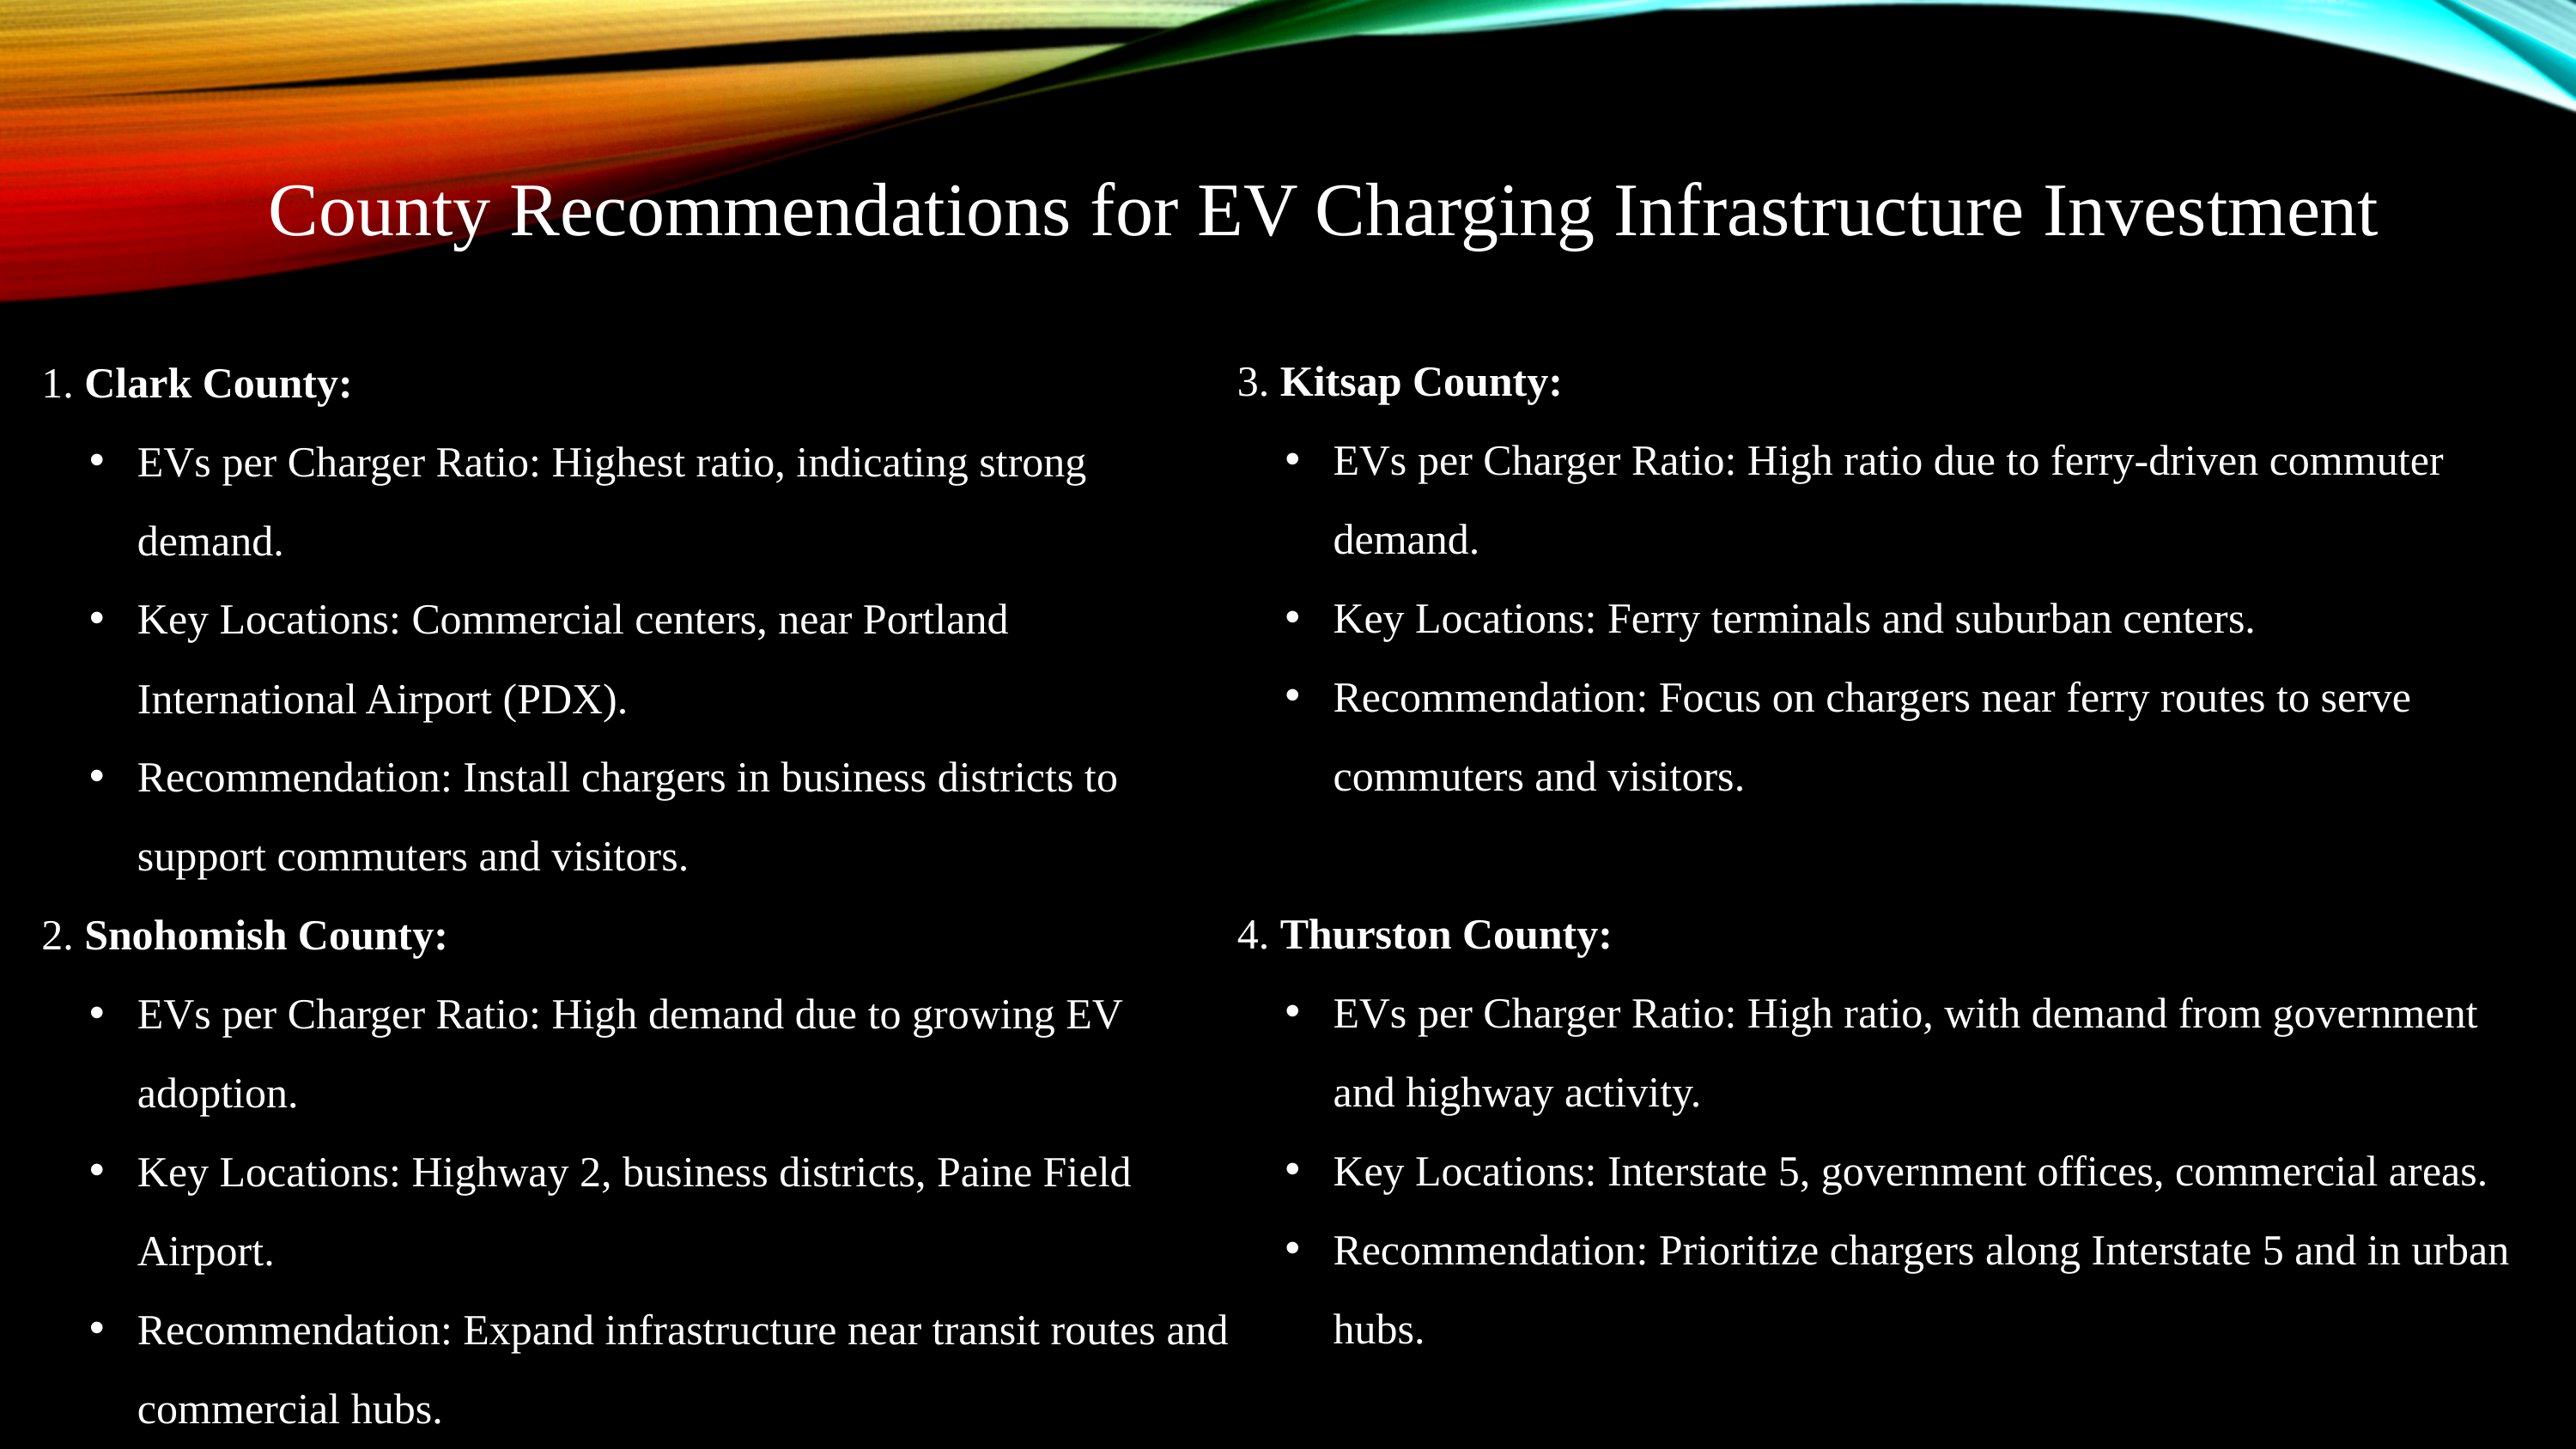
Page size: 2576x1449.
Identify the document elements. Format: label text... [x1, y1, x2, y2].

text_box County Recommendations for EV Charging Infrastructure Investment [268, 144, 2576, 252]
picture [0, 0, 2576, 305]
text_box 3. Kitsap County: EVs per Charger Ratio: High ratio due to ferry-driven commuter demand. Key Locations: Ferry terminals and suburban centers. Recommendation: Focus on chargers near ferry routes to serve commuters and visitors. 4. Thurston County: EVs per Charger Ratio: High ratio, with demand from government and highway activity. Key Locations: Interstate 5, government offices, commercial areas. Recommendation: Prioritize chargers along Interstate 5 and in urban hubs. [1236, 325, 2511, 1432]
text_box 1. Clark County: EVs per Charger Ratio: Highest ratio, indicating strong demand. Key Locations: Commercial centers, near Portland International Airport (PDX). Recommendation: Install chargers in business districts to support commuters and visitors. 2. Snohomish County: EVs per Charger Ratio: High demand due to growing EV adoption. Key Locations: Highway 2, business districts, Paine Field Airport. Recommendation: Expand infrastructure near transit routes and commercial hubs. [41, 327, 1237, 1449]
